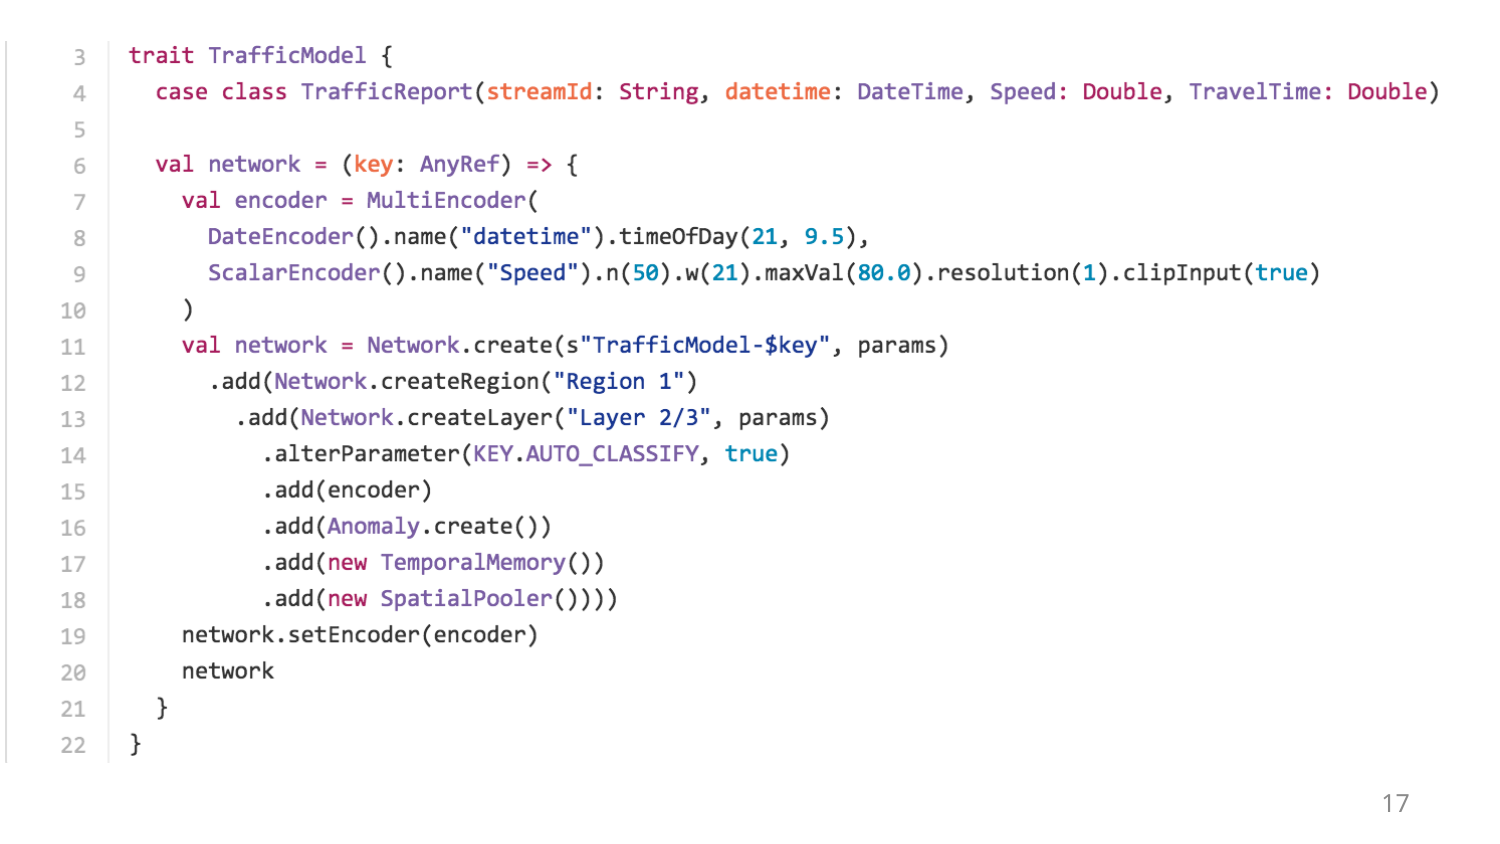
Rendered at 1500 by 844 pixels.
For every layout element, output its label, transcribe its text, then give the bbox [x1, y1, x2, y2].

picture [0, 40, 1500, 763]
slide_number 17 [1074, 782, 1425, 827]
